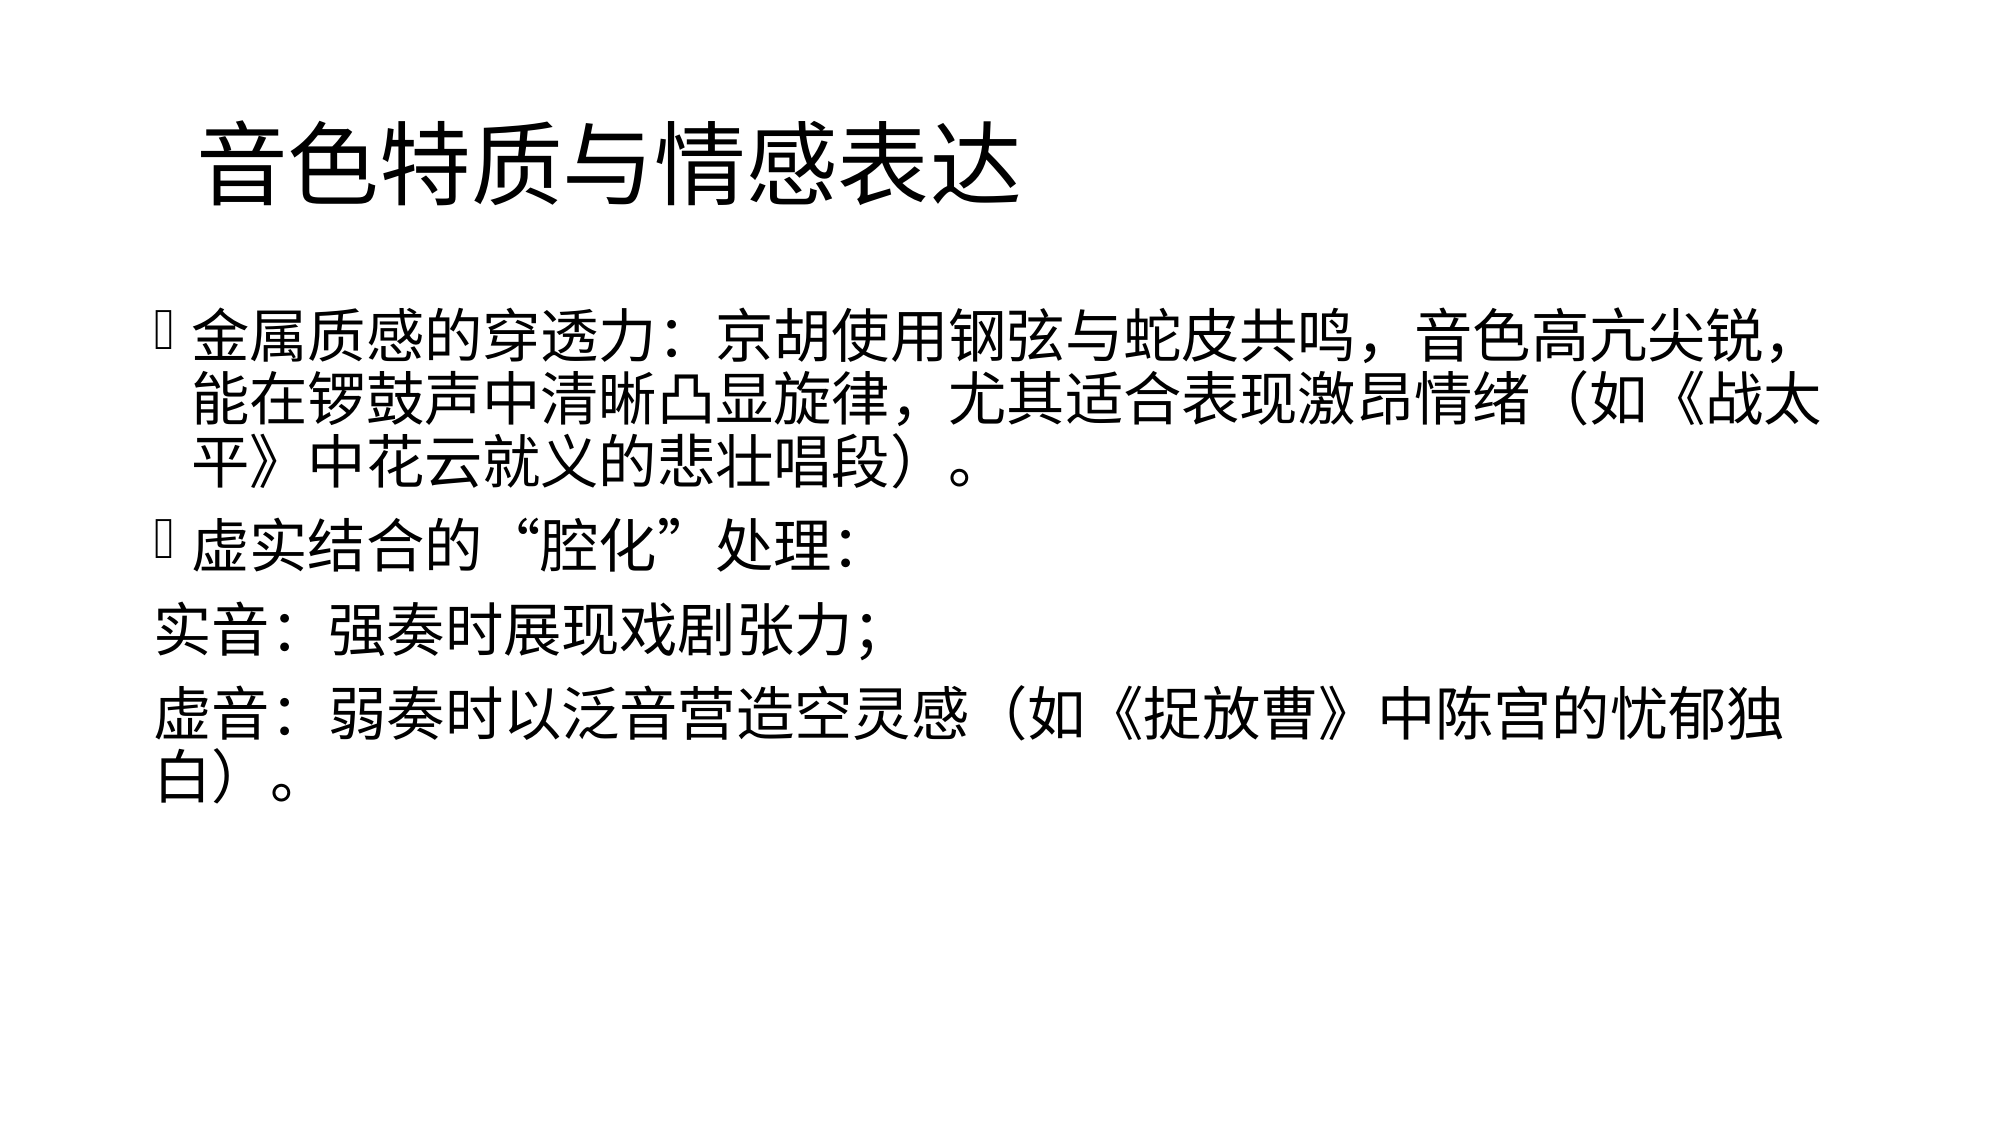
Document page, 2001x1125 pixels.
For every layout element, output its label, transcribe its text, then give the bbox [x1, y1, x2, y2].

title 音色特质与情感表达 [138, 60, 1864, 278]
list 金属质感的穿透力：京胡使用钢弦与蛇皮共鸣，音色高亢尖锐，能在锣鼓声中清晰凸显旋律，尤其适合表现激昂情绪（如《战太平》中花云就义的悲壮唱段）。 虚实结合的“腔化”处理： 实音：强奏时展现戏剧张力； 虚音：弱奏时以泛音营造空灵感（如《捉放曹》中陈宫的忧郁独白）。 [138, 299, 1864, 1014]
